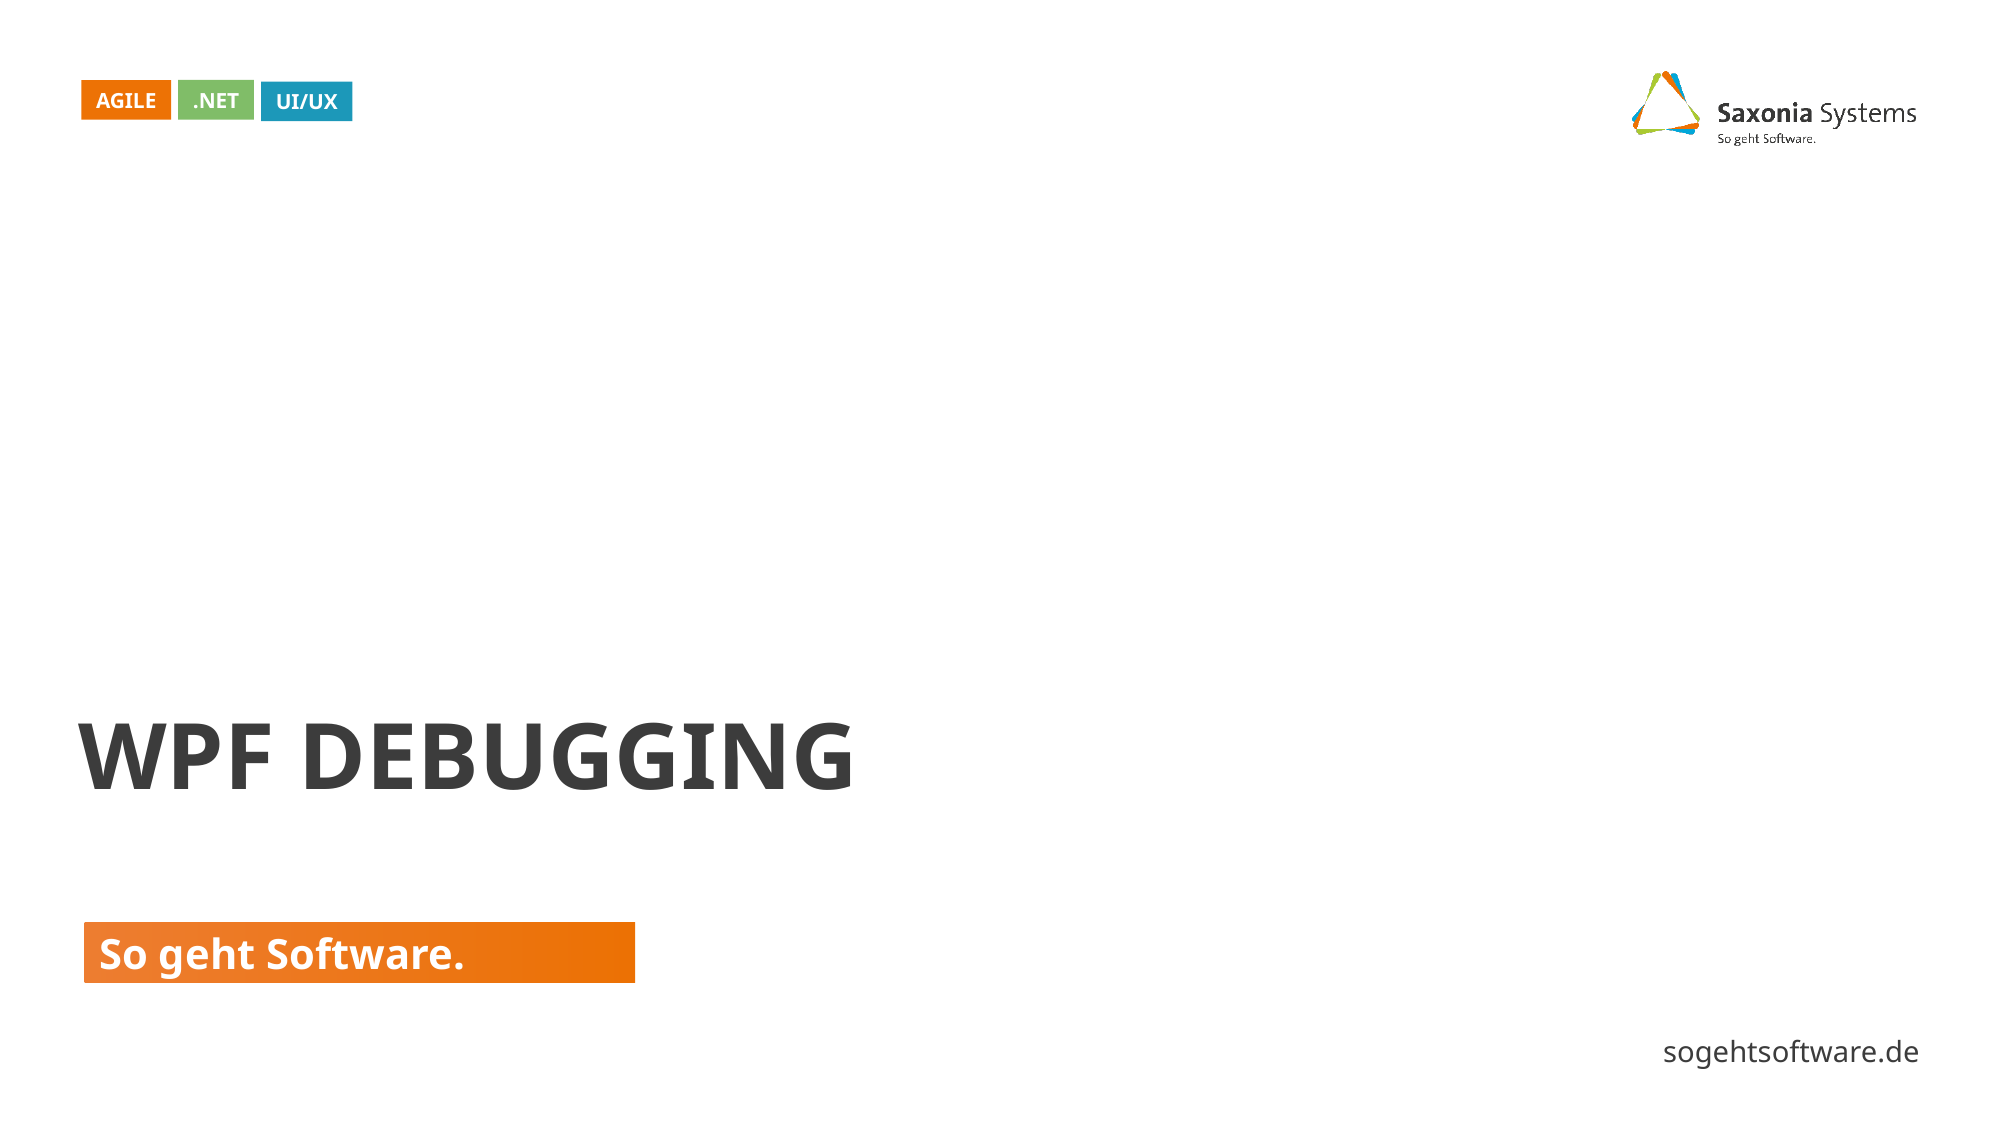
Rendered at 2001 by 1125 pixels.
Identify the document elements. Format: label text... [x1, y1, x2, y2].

title WPF Debugging [63, 609, 1789, 910]
picture [1632, 71, 1916, 146]
